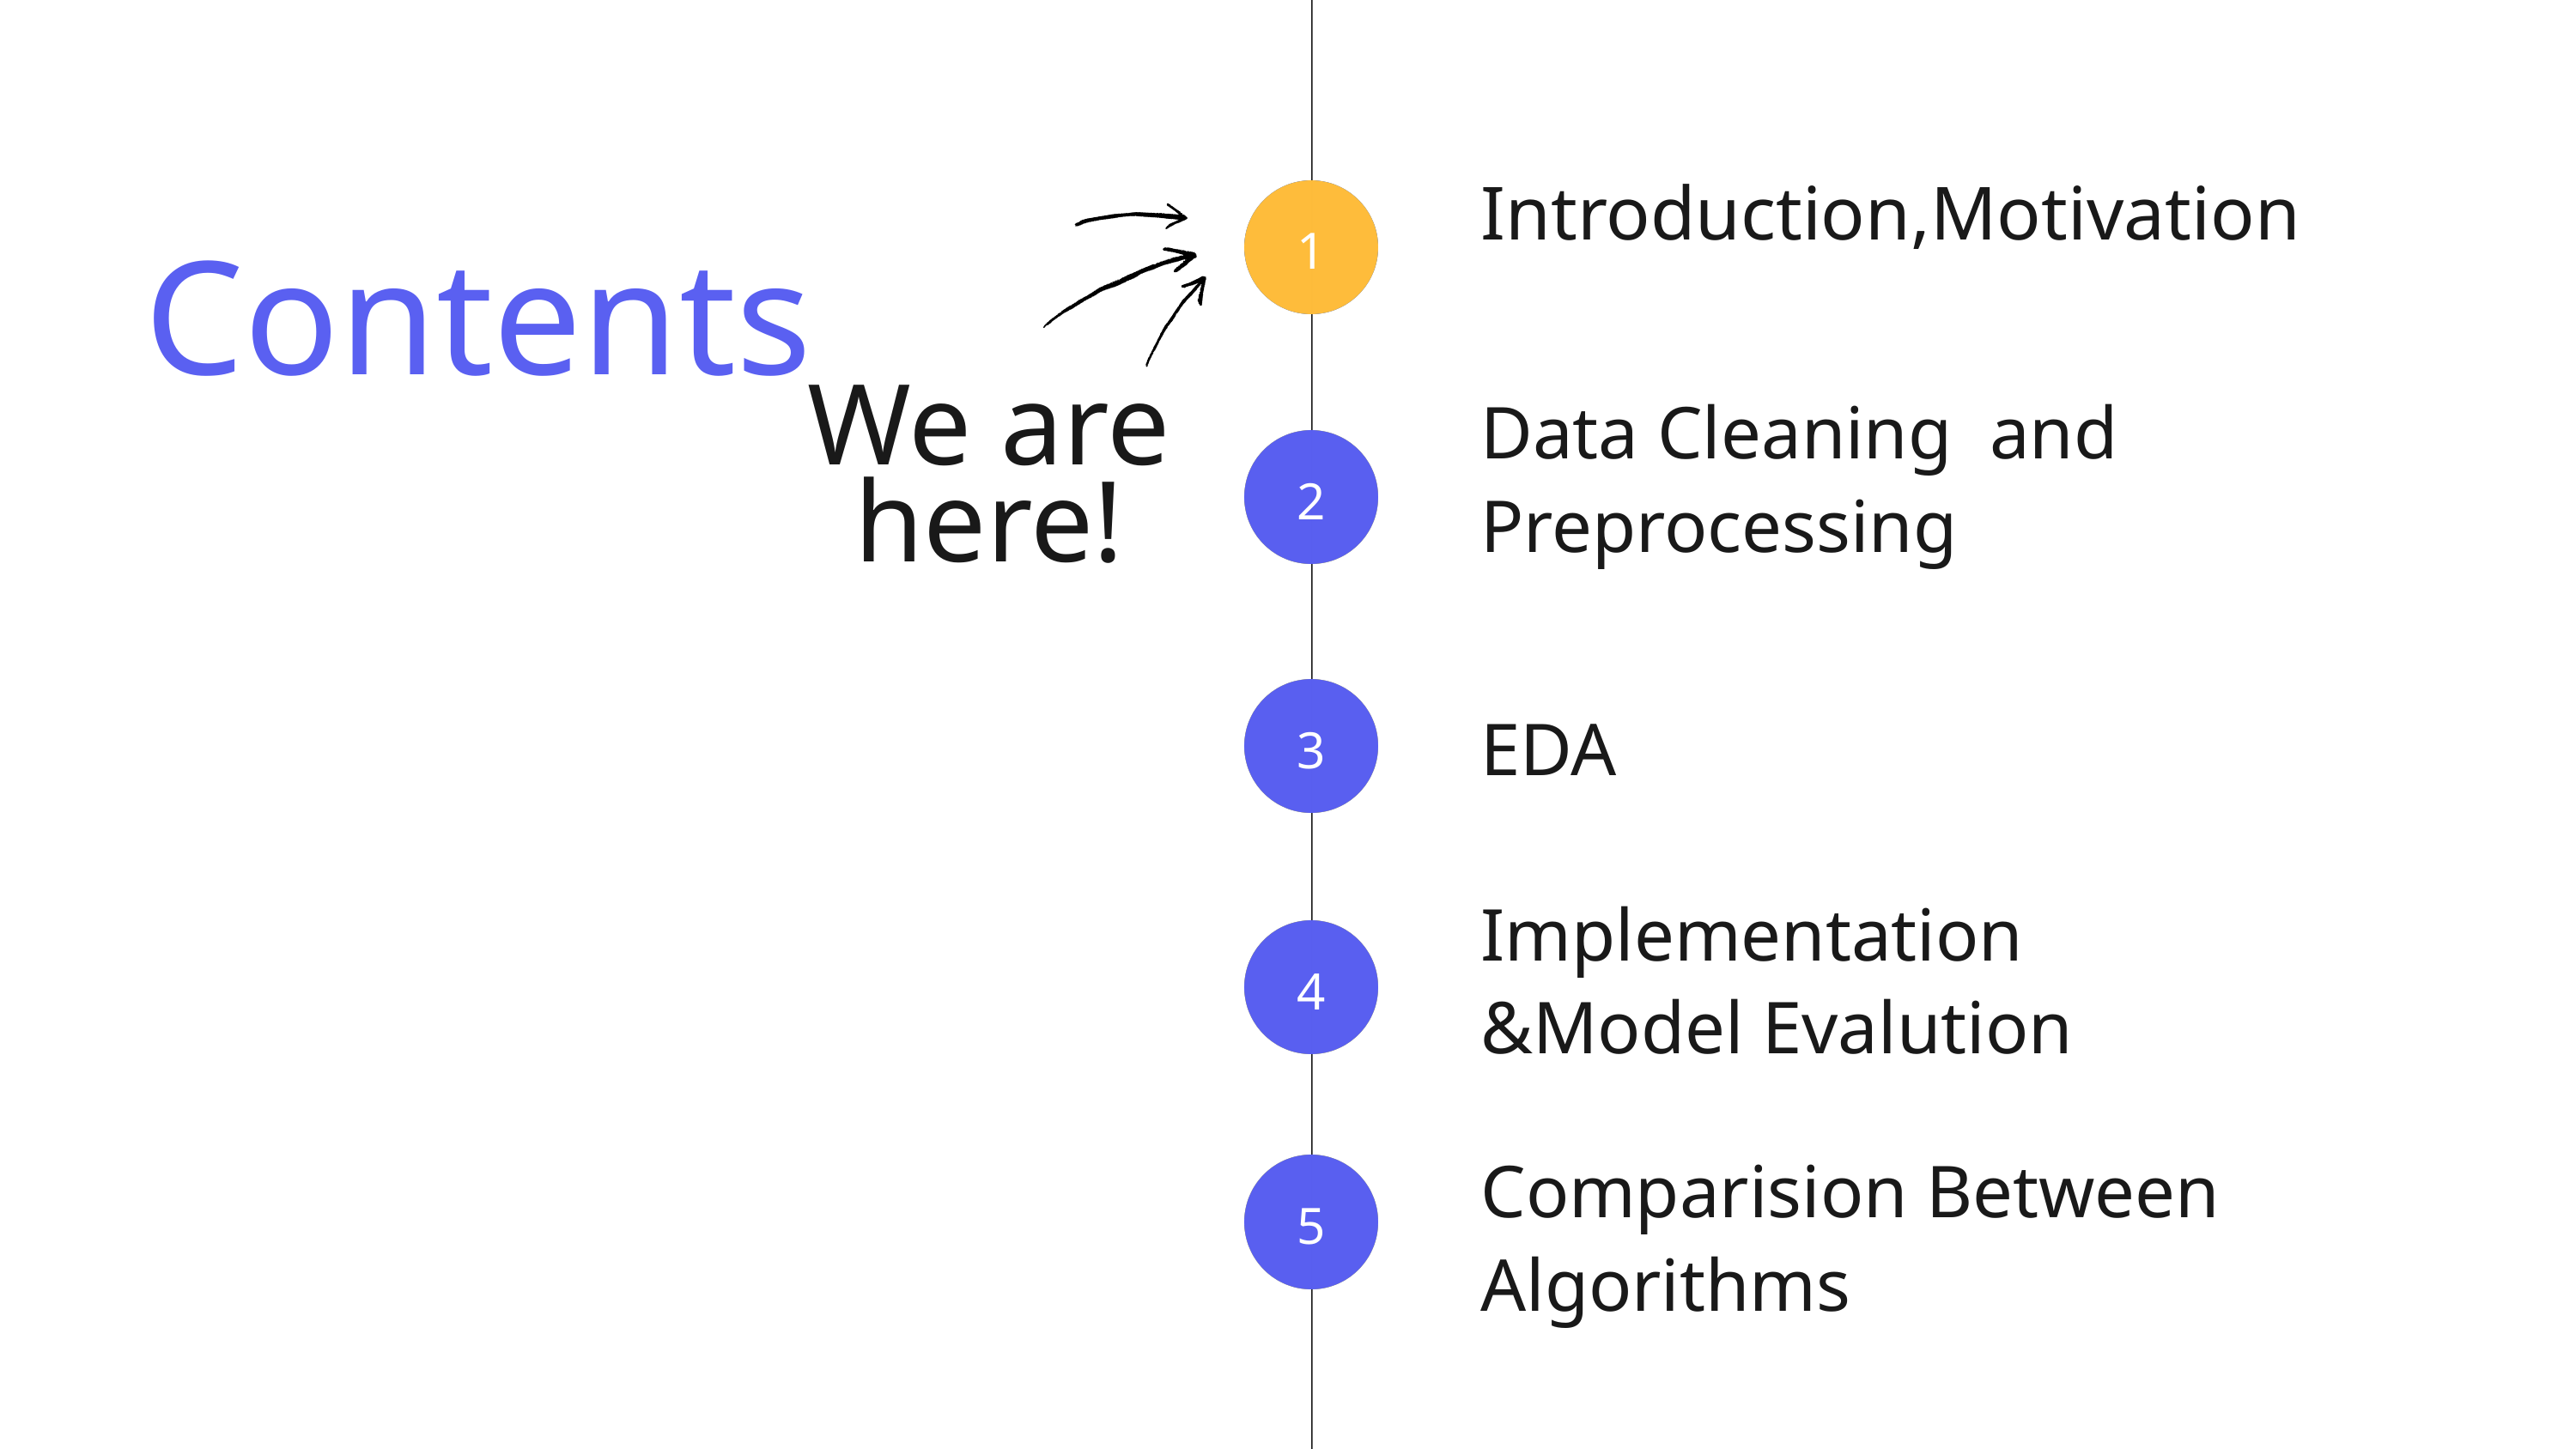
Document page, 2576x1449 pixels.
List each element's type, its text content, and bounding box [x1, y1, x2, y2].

picture [1007, 173, 1225, 390]
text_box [1244, 679, 1378, 814]
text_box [1244, 430, 1378, 565]
text_box Comparision Between Algorithms [1480, 1139, 2245, 1419]
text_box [1244, 180, 1378, 314]
text_box Data Cleaning and Preprocessing [1480, 380, 2245, 567]
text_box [1244, 1155, 1378, 1289]
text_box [1480, 173, 2353, 310]
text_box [1244, 920, 1378, 1055]
text_box Contents [144, 249, 850, 407]
text_box Implementation &Model Evalution [1480, 882, 2245, 1069]
text_box EDA [1480, 697, 2245, 791]
text_box We are here! [753, 390, 1225, 585]
